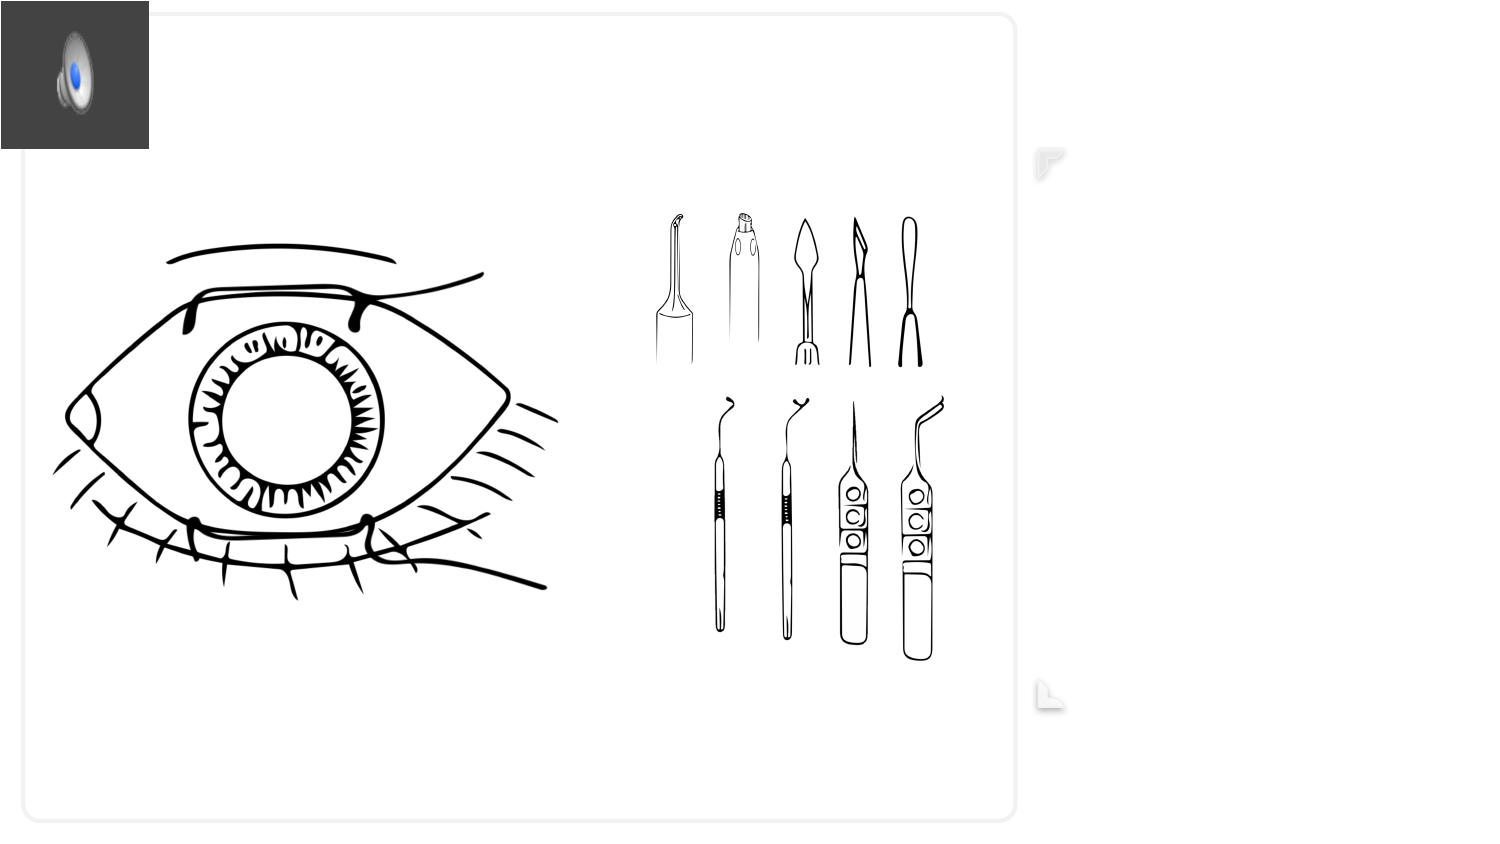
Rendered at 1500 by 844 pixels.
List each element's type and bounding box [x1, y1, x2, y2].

text_box [0, 0, 151, 151]
picture [615, 202, 1070, 676]
text_box [23, 214, 615, 630]
